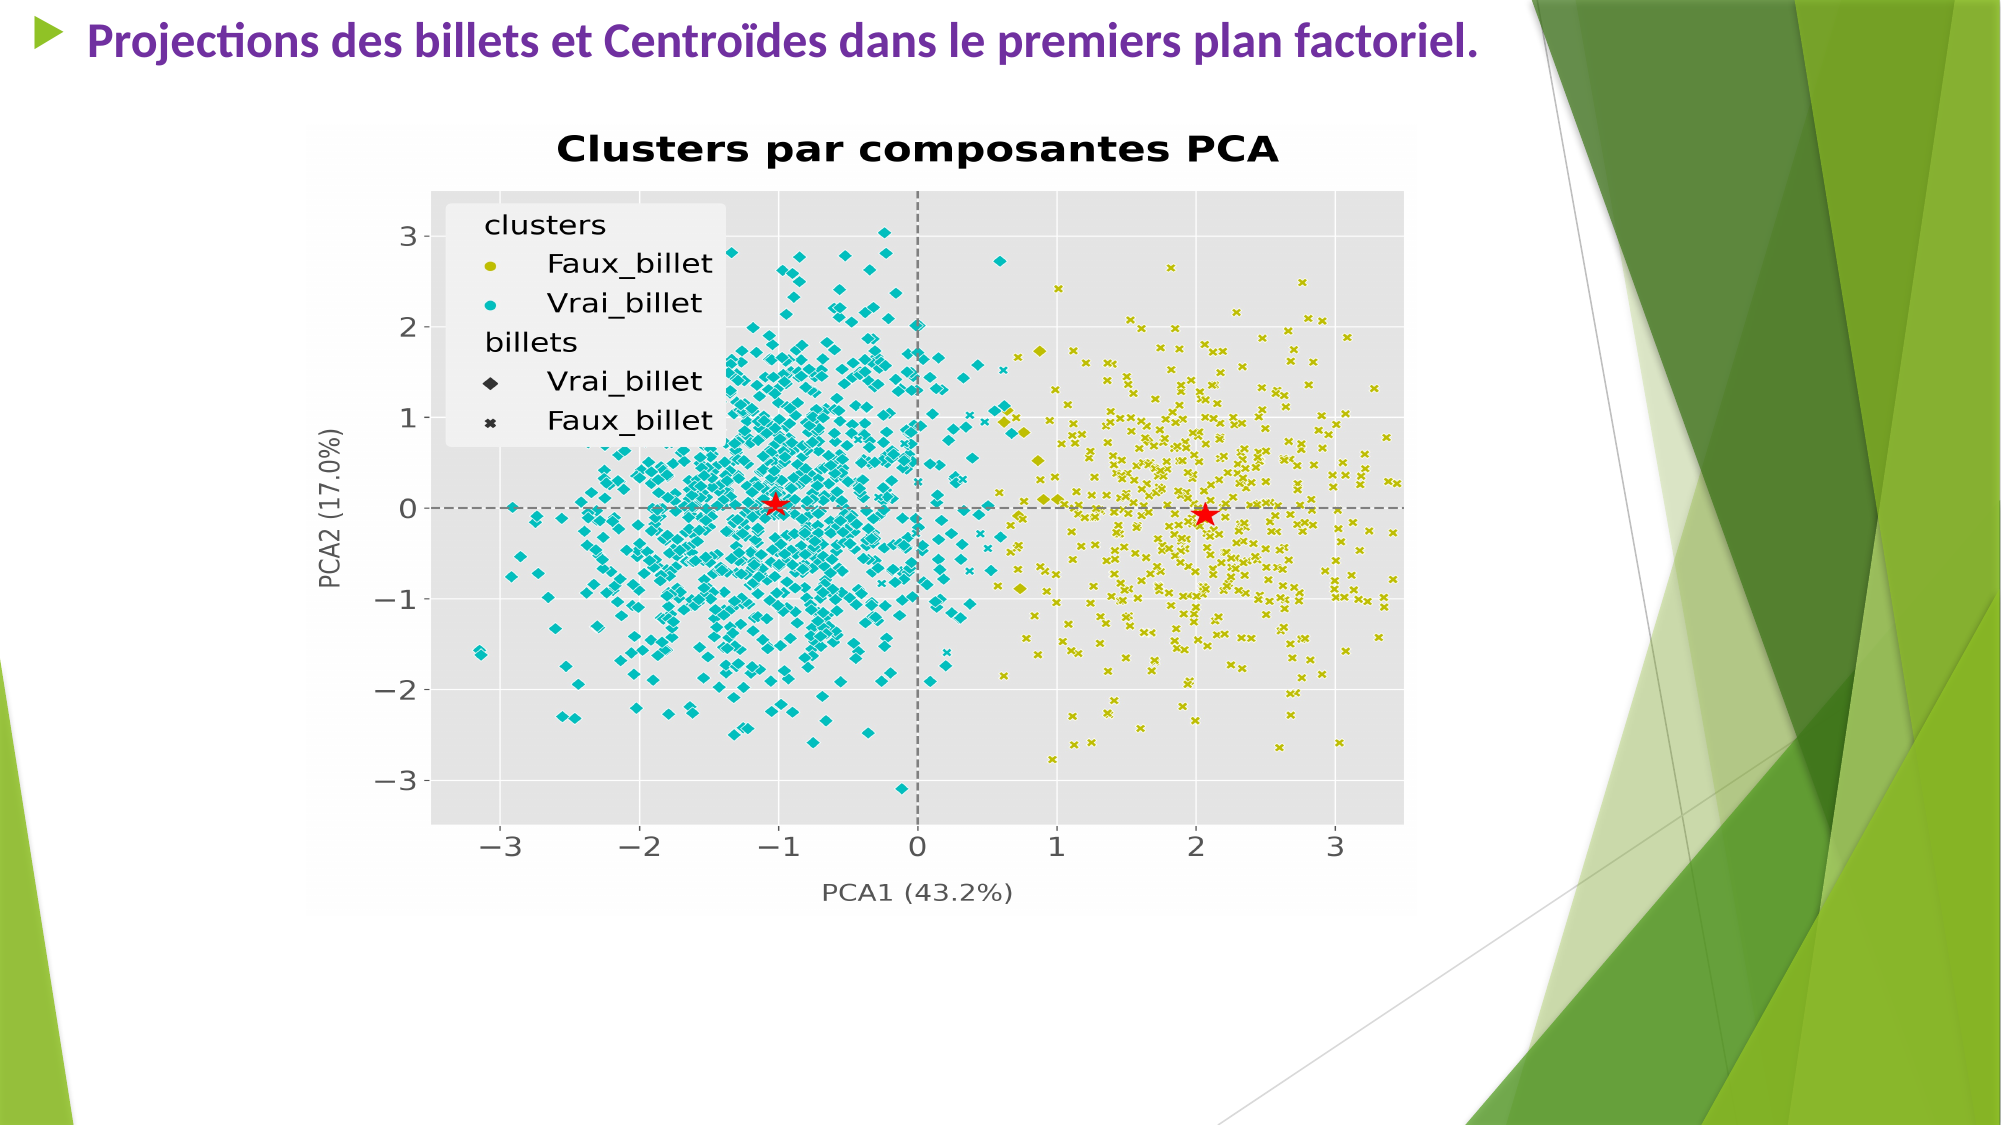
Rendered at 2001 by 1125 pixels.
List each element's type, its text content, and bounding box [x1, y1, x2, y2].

list Projections des billets et Centroïdes dans le premiers plan factoriel. [15, 0, 2000, 1125]
picture [305, 124, 1417, 917]
